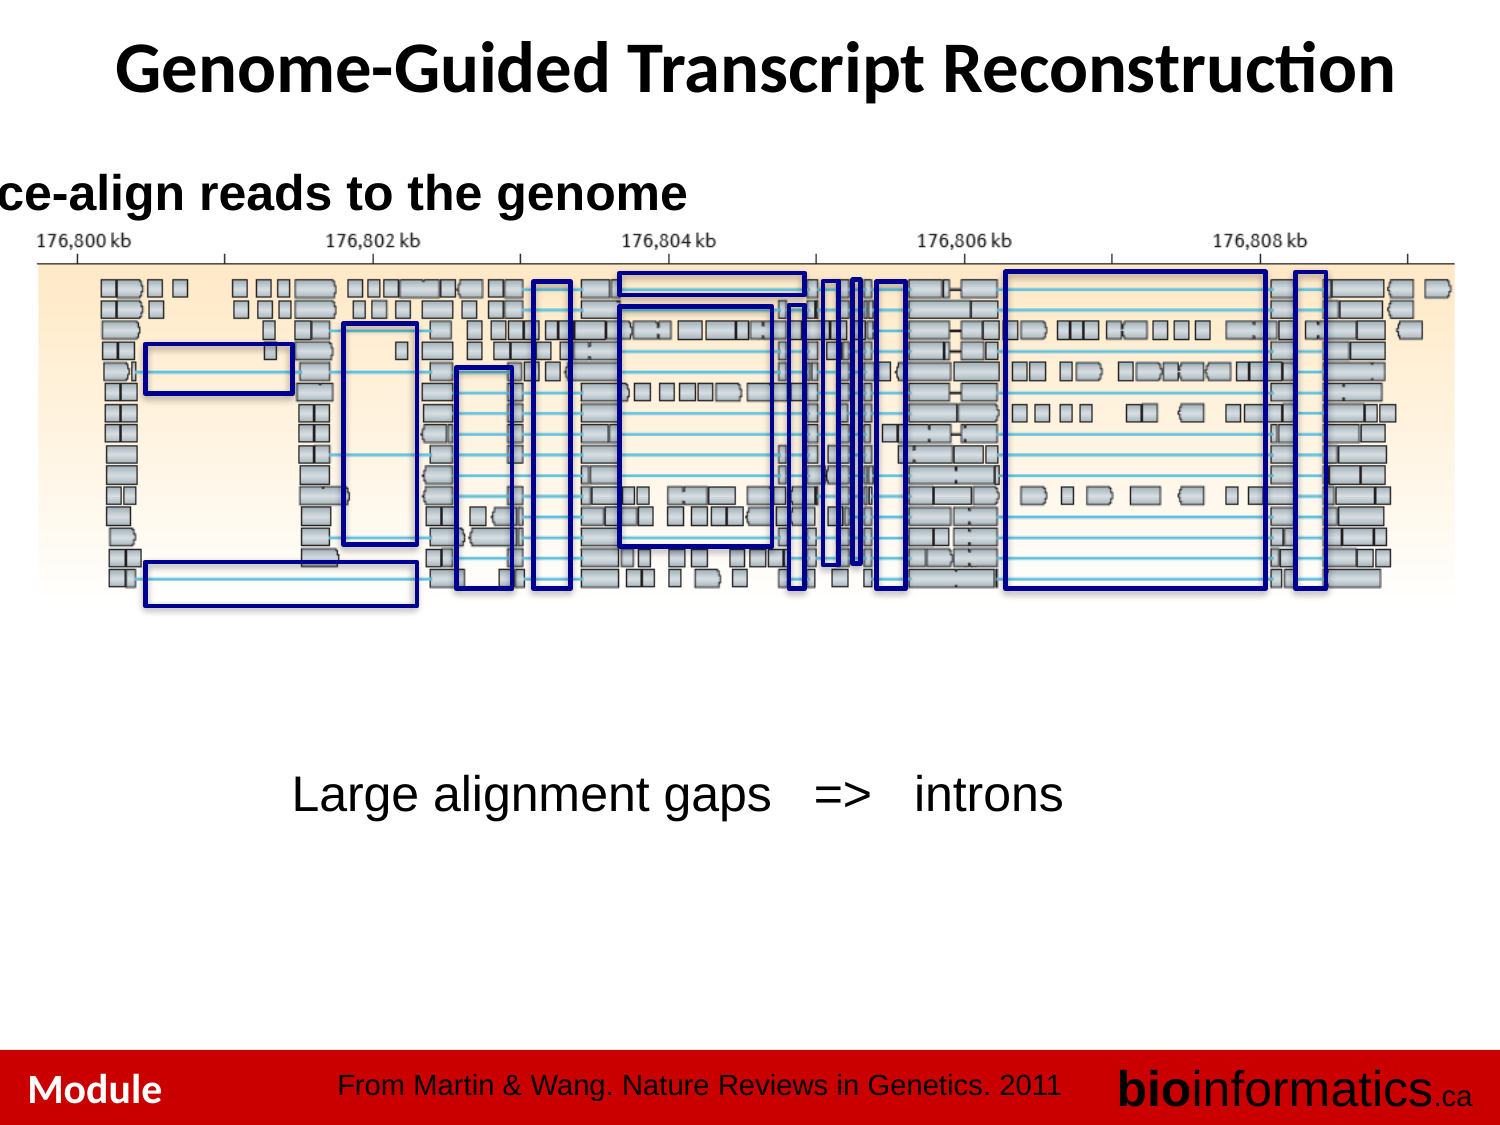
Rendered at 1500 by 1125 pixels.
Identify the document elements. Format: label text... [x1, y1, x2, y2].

text_box Large alignment gaps => introns [276, 753, 1108, 829]
title Genome-Guided Transcript Reconstruction [81, 0, 1432, 155]
picture [0, 157, 1500, 634]
text_box From Martin & Wang. Nature Reviews in Genetics. 2011 [322, 1058, 1079, 1109]
